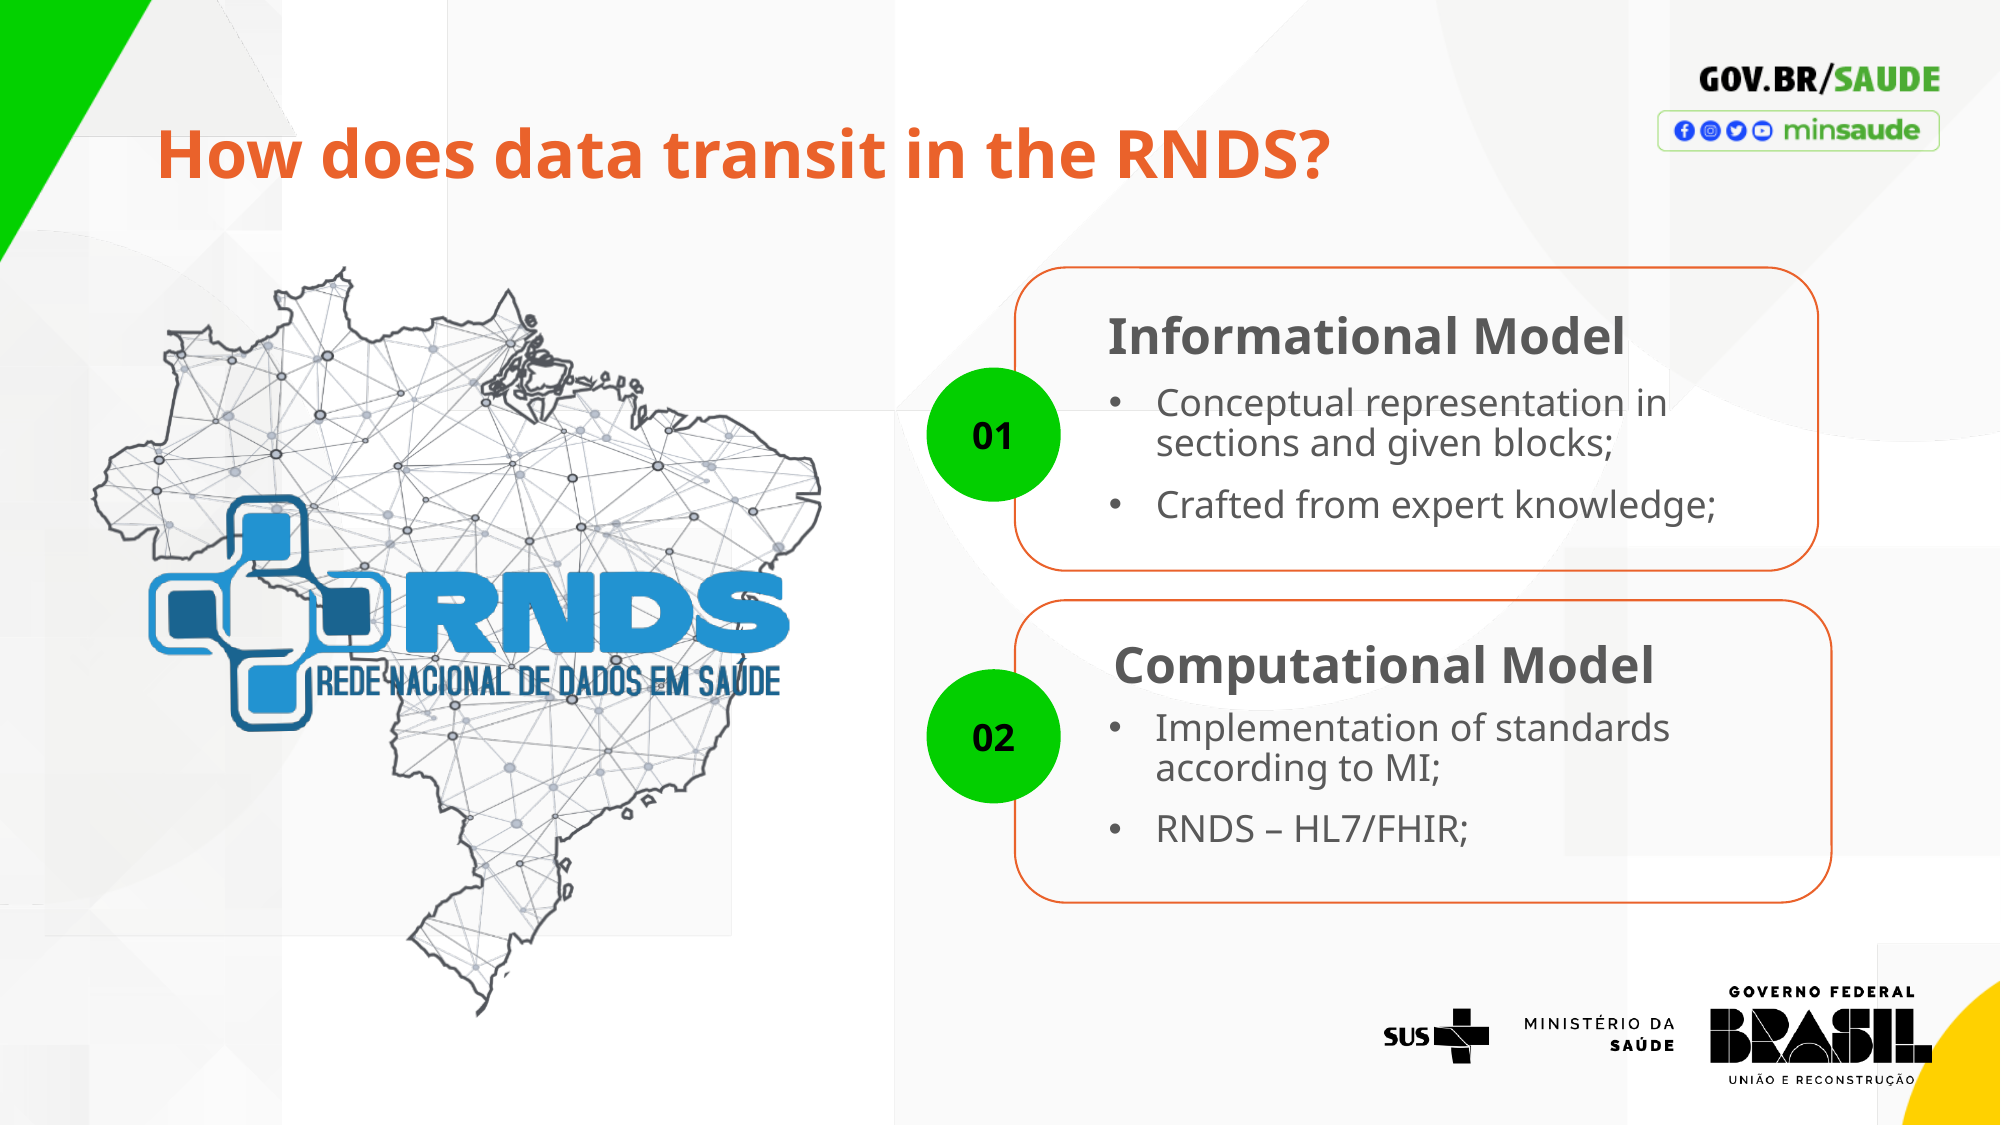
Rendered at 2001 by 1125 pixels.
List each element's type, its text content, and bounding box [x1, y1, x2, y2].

text_box Implementation of standards according to MI; RNDS – HL7/FHIR; [1093, 701, 1732, 849]
title How does data transit in the RNDS? [140, 105, 1684, 220]
text_box [1013, 599, 1833, 904]
list Conceptual representation in sections and given blocks; Crafted from expert knowledge; [1094, 376, 1766, 524]
text_box [1013, 266, 1820, 572]
text_box 02 [925, 668, 1062, 805]
text_box 01 [925, 366, 1062, 503]
picture [0, 0, 2000, 1125]
list Informational Model [1094, 303, 1732, 372]
text_box Computational Model [1098, 632, 1771, 672]
